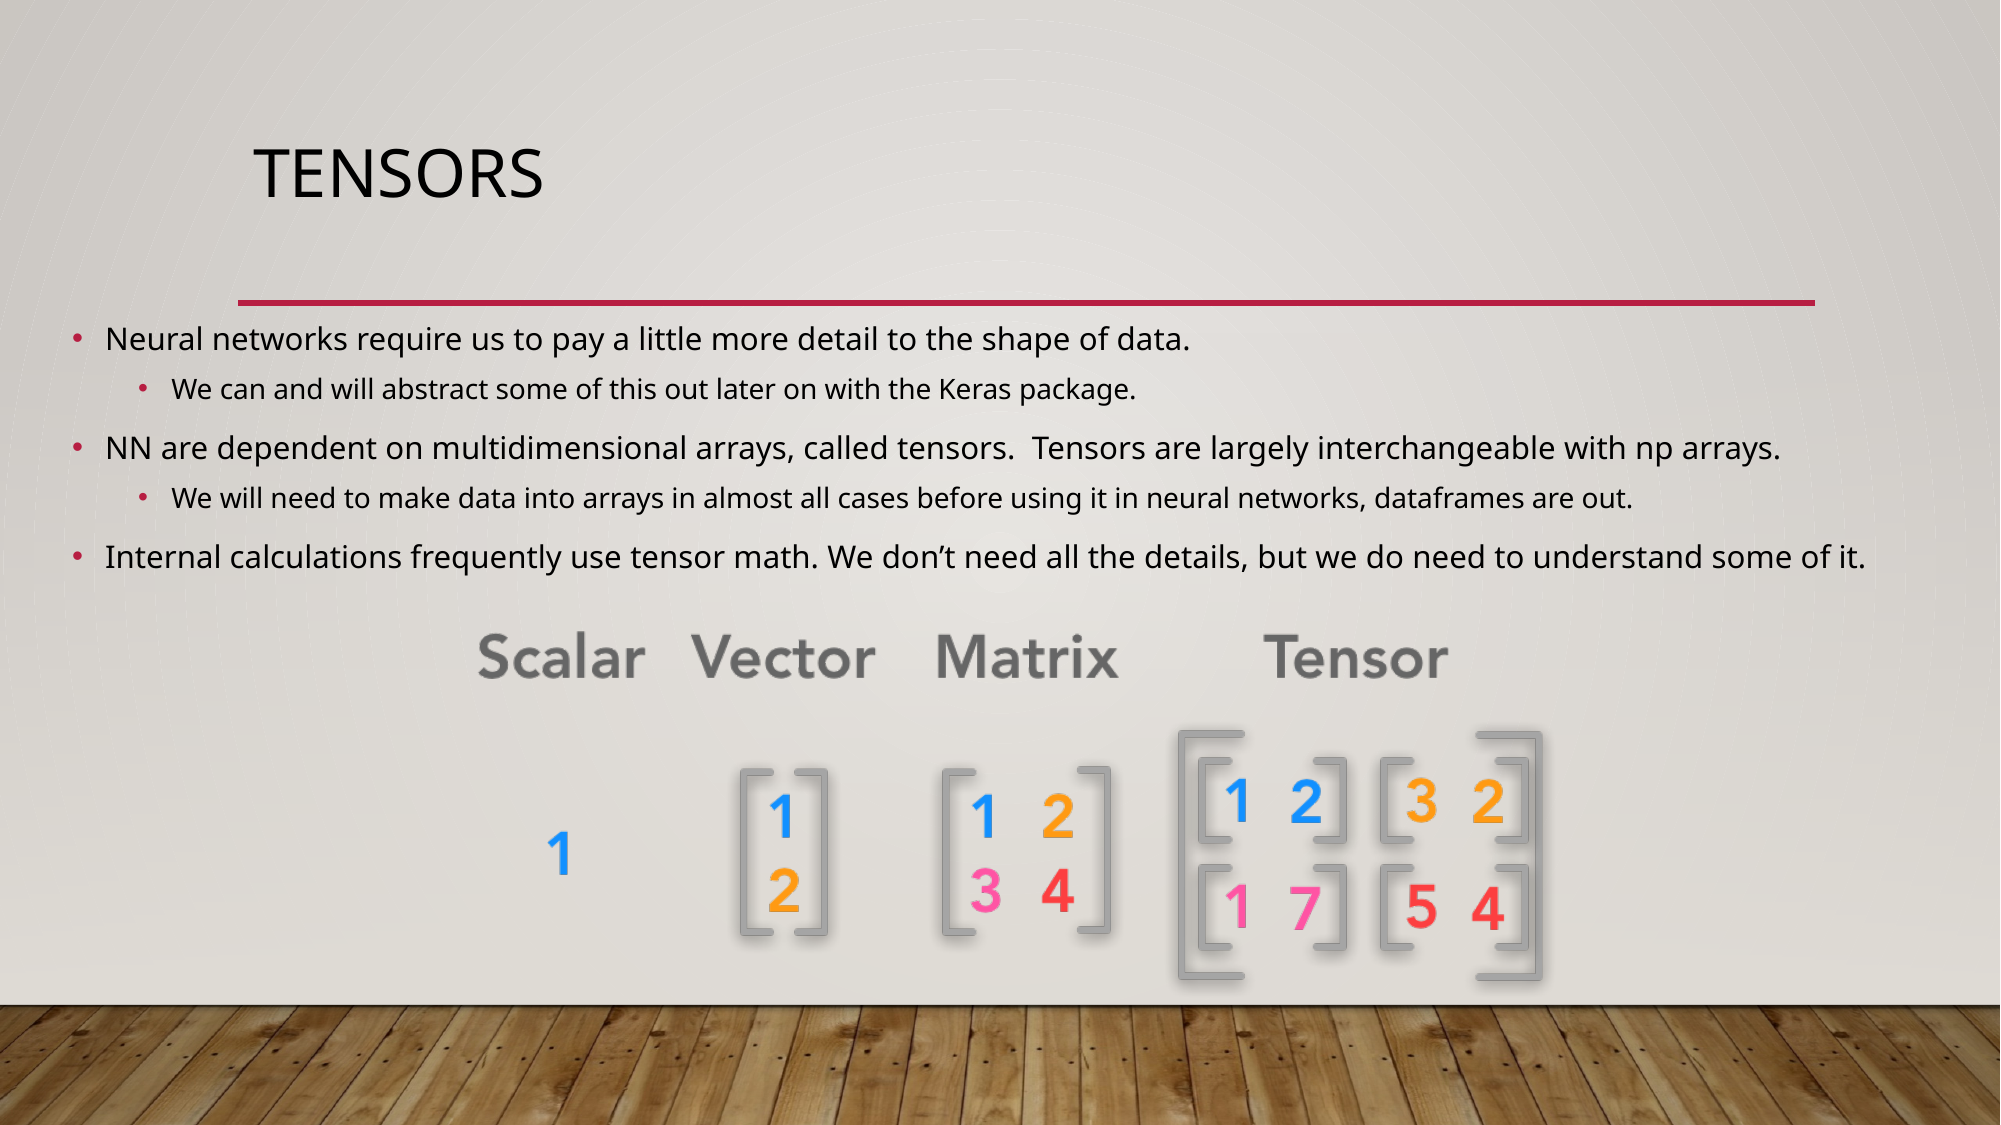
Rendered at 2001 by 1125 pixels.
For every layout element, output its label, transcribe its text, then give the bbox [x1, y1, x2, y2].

picture [427, 600, 1559, 1002]
picture [0, 1005, 2000, 1125]
title Tensors [238, 131, 1814, 304]
list Neural networks require us to pay a little more detail to the shape of data. We can and will abstract some of this out later on with the Keras package. NN are dependent on multidimensional arrays, called tensors. Tensors are largely interchangeable with np arrays. We will need to make data into arrays in almost all cases before using it in neural networks, dataframes are out. Internal calculations frequently use tensor math. We don’t need all the details, but we do need to understand some of it. [57, 304, 1929, 618]
